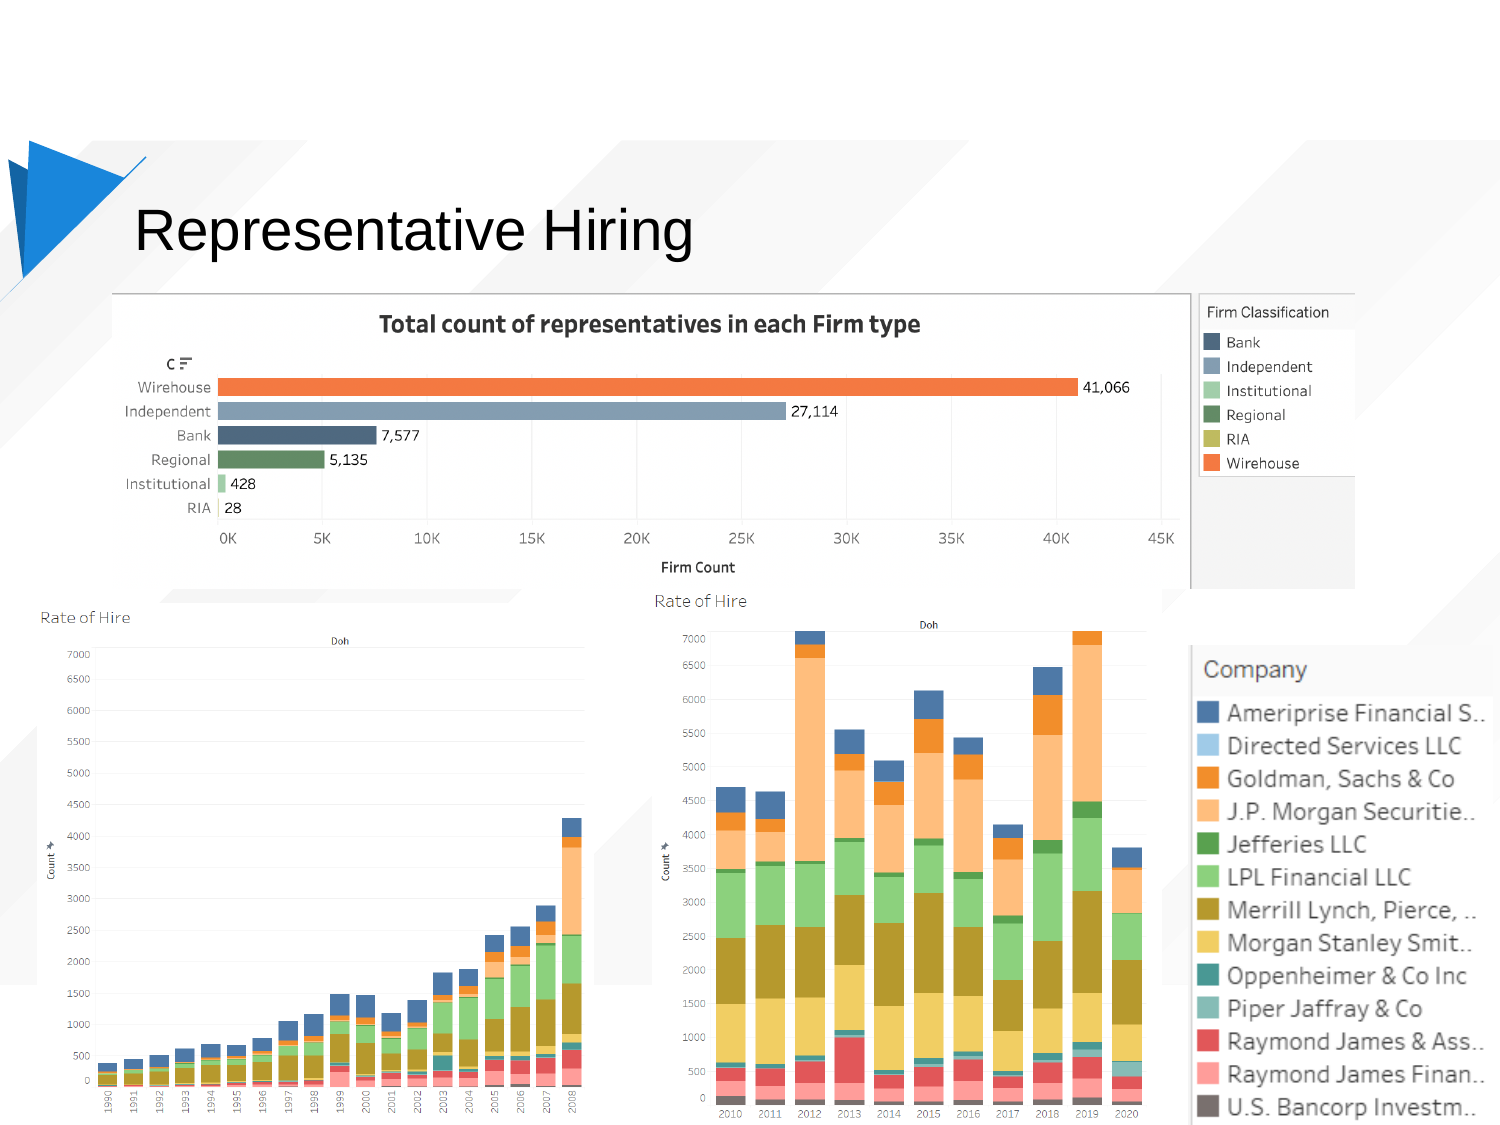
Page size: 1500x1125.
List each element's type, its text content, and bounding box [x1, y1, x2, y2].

title Representative Hiring [119, 185, 1413, 278]
picture [37, 603, 594, 1125]
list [112, 292, 1355, 589]
picture [652, 588, 1162, 1125]
picture [1188, 645, 1493, 1125]
